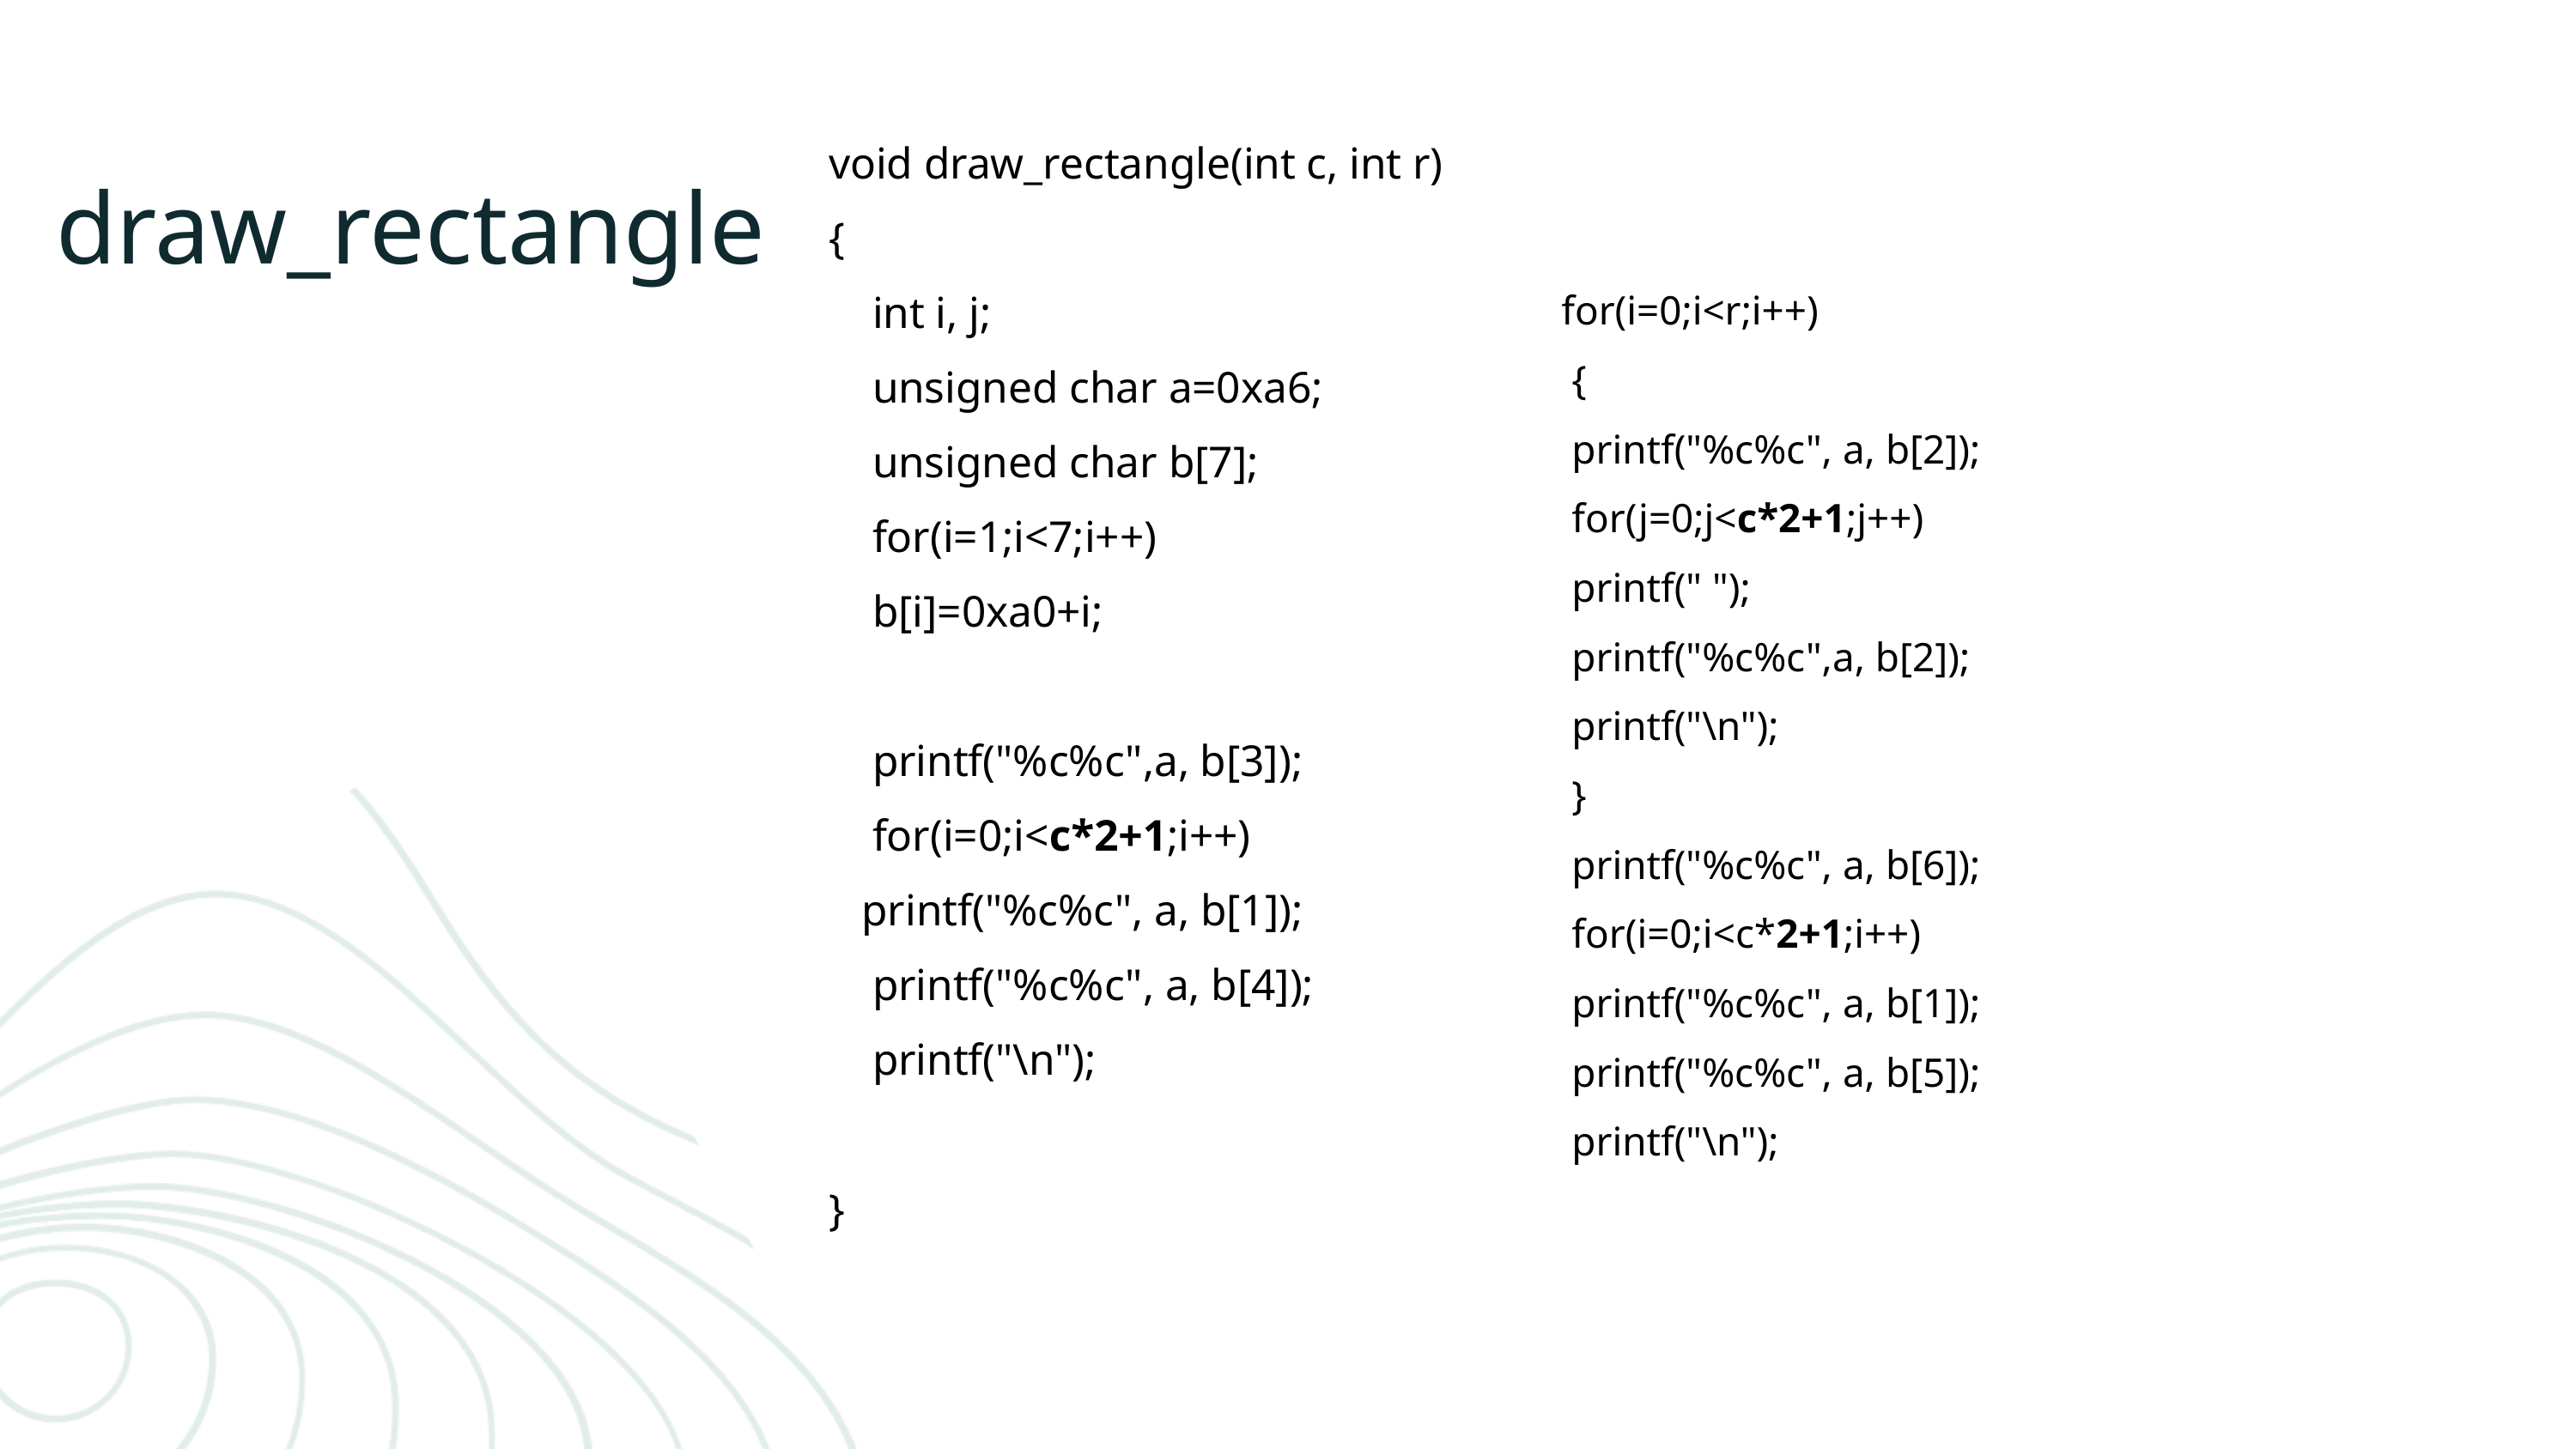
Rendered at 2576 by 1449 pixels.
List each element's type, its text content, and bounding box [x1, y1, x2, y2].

text_box for(i=0;i<r;i++) { printf("%c%c", a, b[2]); for(j=0;j<c*2+1;j++) printf(" "); printf("%c%c",a, b[2]); printf("\n"); } printf("%c%c", a, b[6]); for(i=0;i<c*2+1;i++) printf("%c%c", a, b[1]); printf("%c%c", a, b[5]); printf("\n"); [1561, 264, 2050, 1234]
text_box void draw_rectangle(int c, int r) { int i, j; unsigned char a=0xa6; unsigned char b[7]; for(i=1;i<7;i++) b[i]=0xa0+i; printf("%c%c",a, b[3]); for(i=0;i<c*2+1;i++) printf("%c%c", a, b[1]); printf("%c%c", a, b[4]); printf("\n"); } [829, 112, 1450, 1234]
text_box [55, 143, 829, 533]
text_box [0, 724, 861, 1449]
